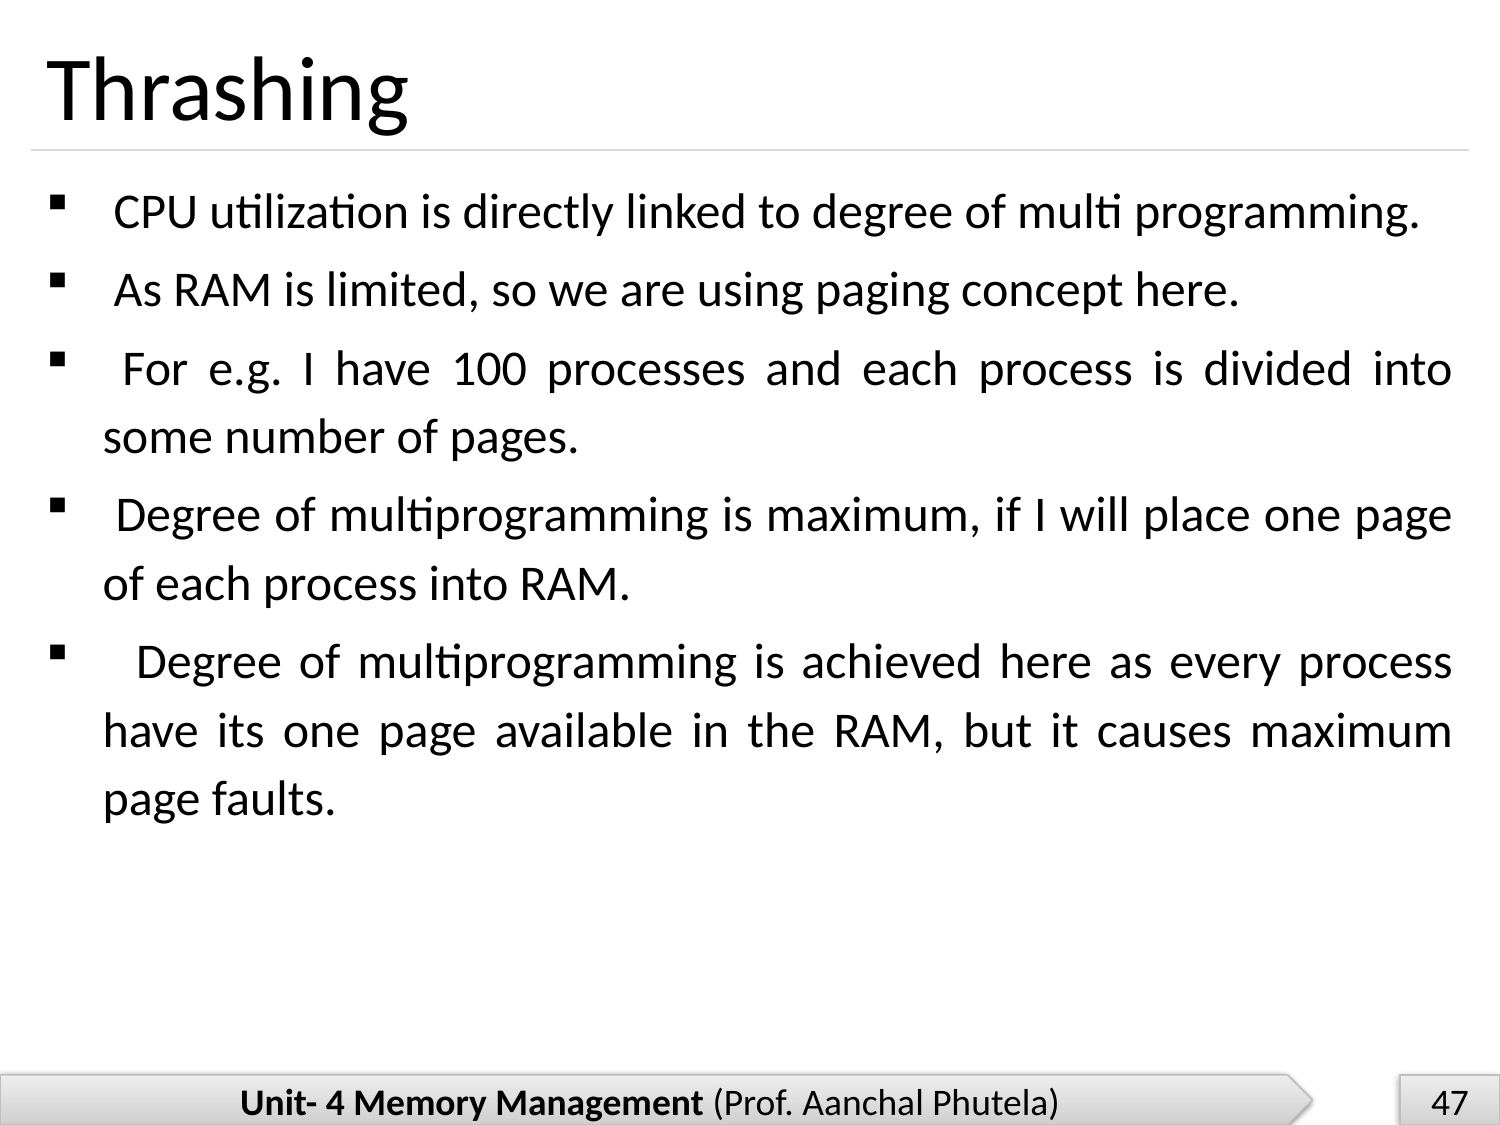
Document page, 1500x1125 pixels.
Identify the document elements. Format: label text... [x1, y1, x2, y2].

title Thrashing [31, 17, 1469, 150]
list CPU utilization is directly linked to degree of multi programming. As RAM is limited, so we are using paging concept here. For e.g. I have 100 processes and each process is divided into some number of pages. Degree of multiprogramming is maximum, if I will place one page of each process into RAM. Degree of multiprogramming is achieved here as every process have its one page available in the RAM, but it causes maximum page faults. [31, 162, 1469, 1038]
